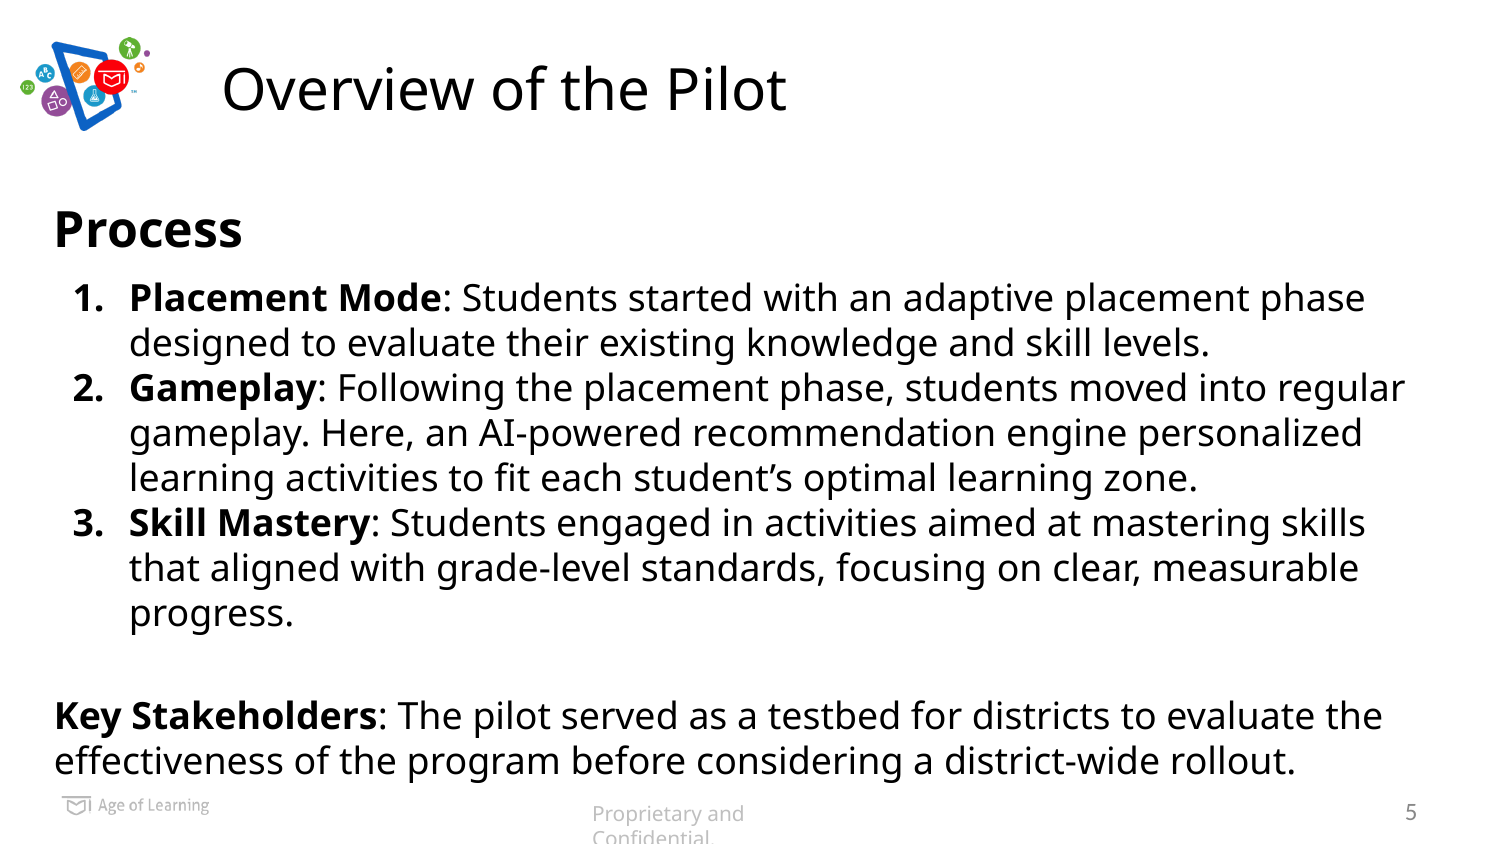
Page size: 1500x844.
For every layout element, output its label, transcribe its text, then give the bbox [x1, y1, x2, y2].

picture [20, 36, 150, 131]
text_box Overview of the Pilot [206, 44, 1315, 130]
picture [58, 792, 212, 819]
text_box Proprietary and Confidential. [577, 793, 879, 844]
text_box Process Placement Mode: Students started with an adaptive placement phase designed to evaluate their existing knowledge and skill levels. Gameplay: Following the placement phase, students moved into regular gameplay. Here, an AI-powered recommendation engine personalized learning activities to fit each student’s optimal learning zone. Skill Mastery: Students engaged in activities aimed at mastering skills that aligned with grade-level standards, focusing on clear, measurable progress. Key Stakeholders: The pilot served as a testbed for districts to evaluate the effectiveness of the program before considering a district-wide rollout. [38, 190, 1446, 727]
slide_number ‹#› [1074, 558, 1425, 844]
